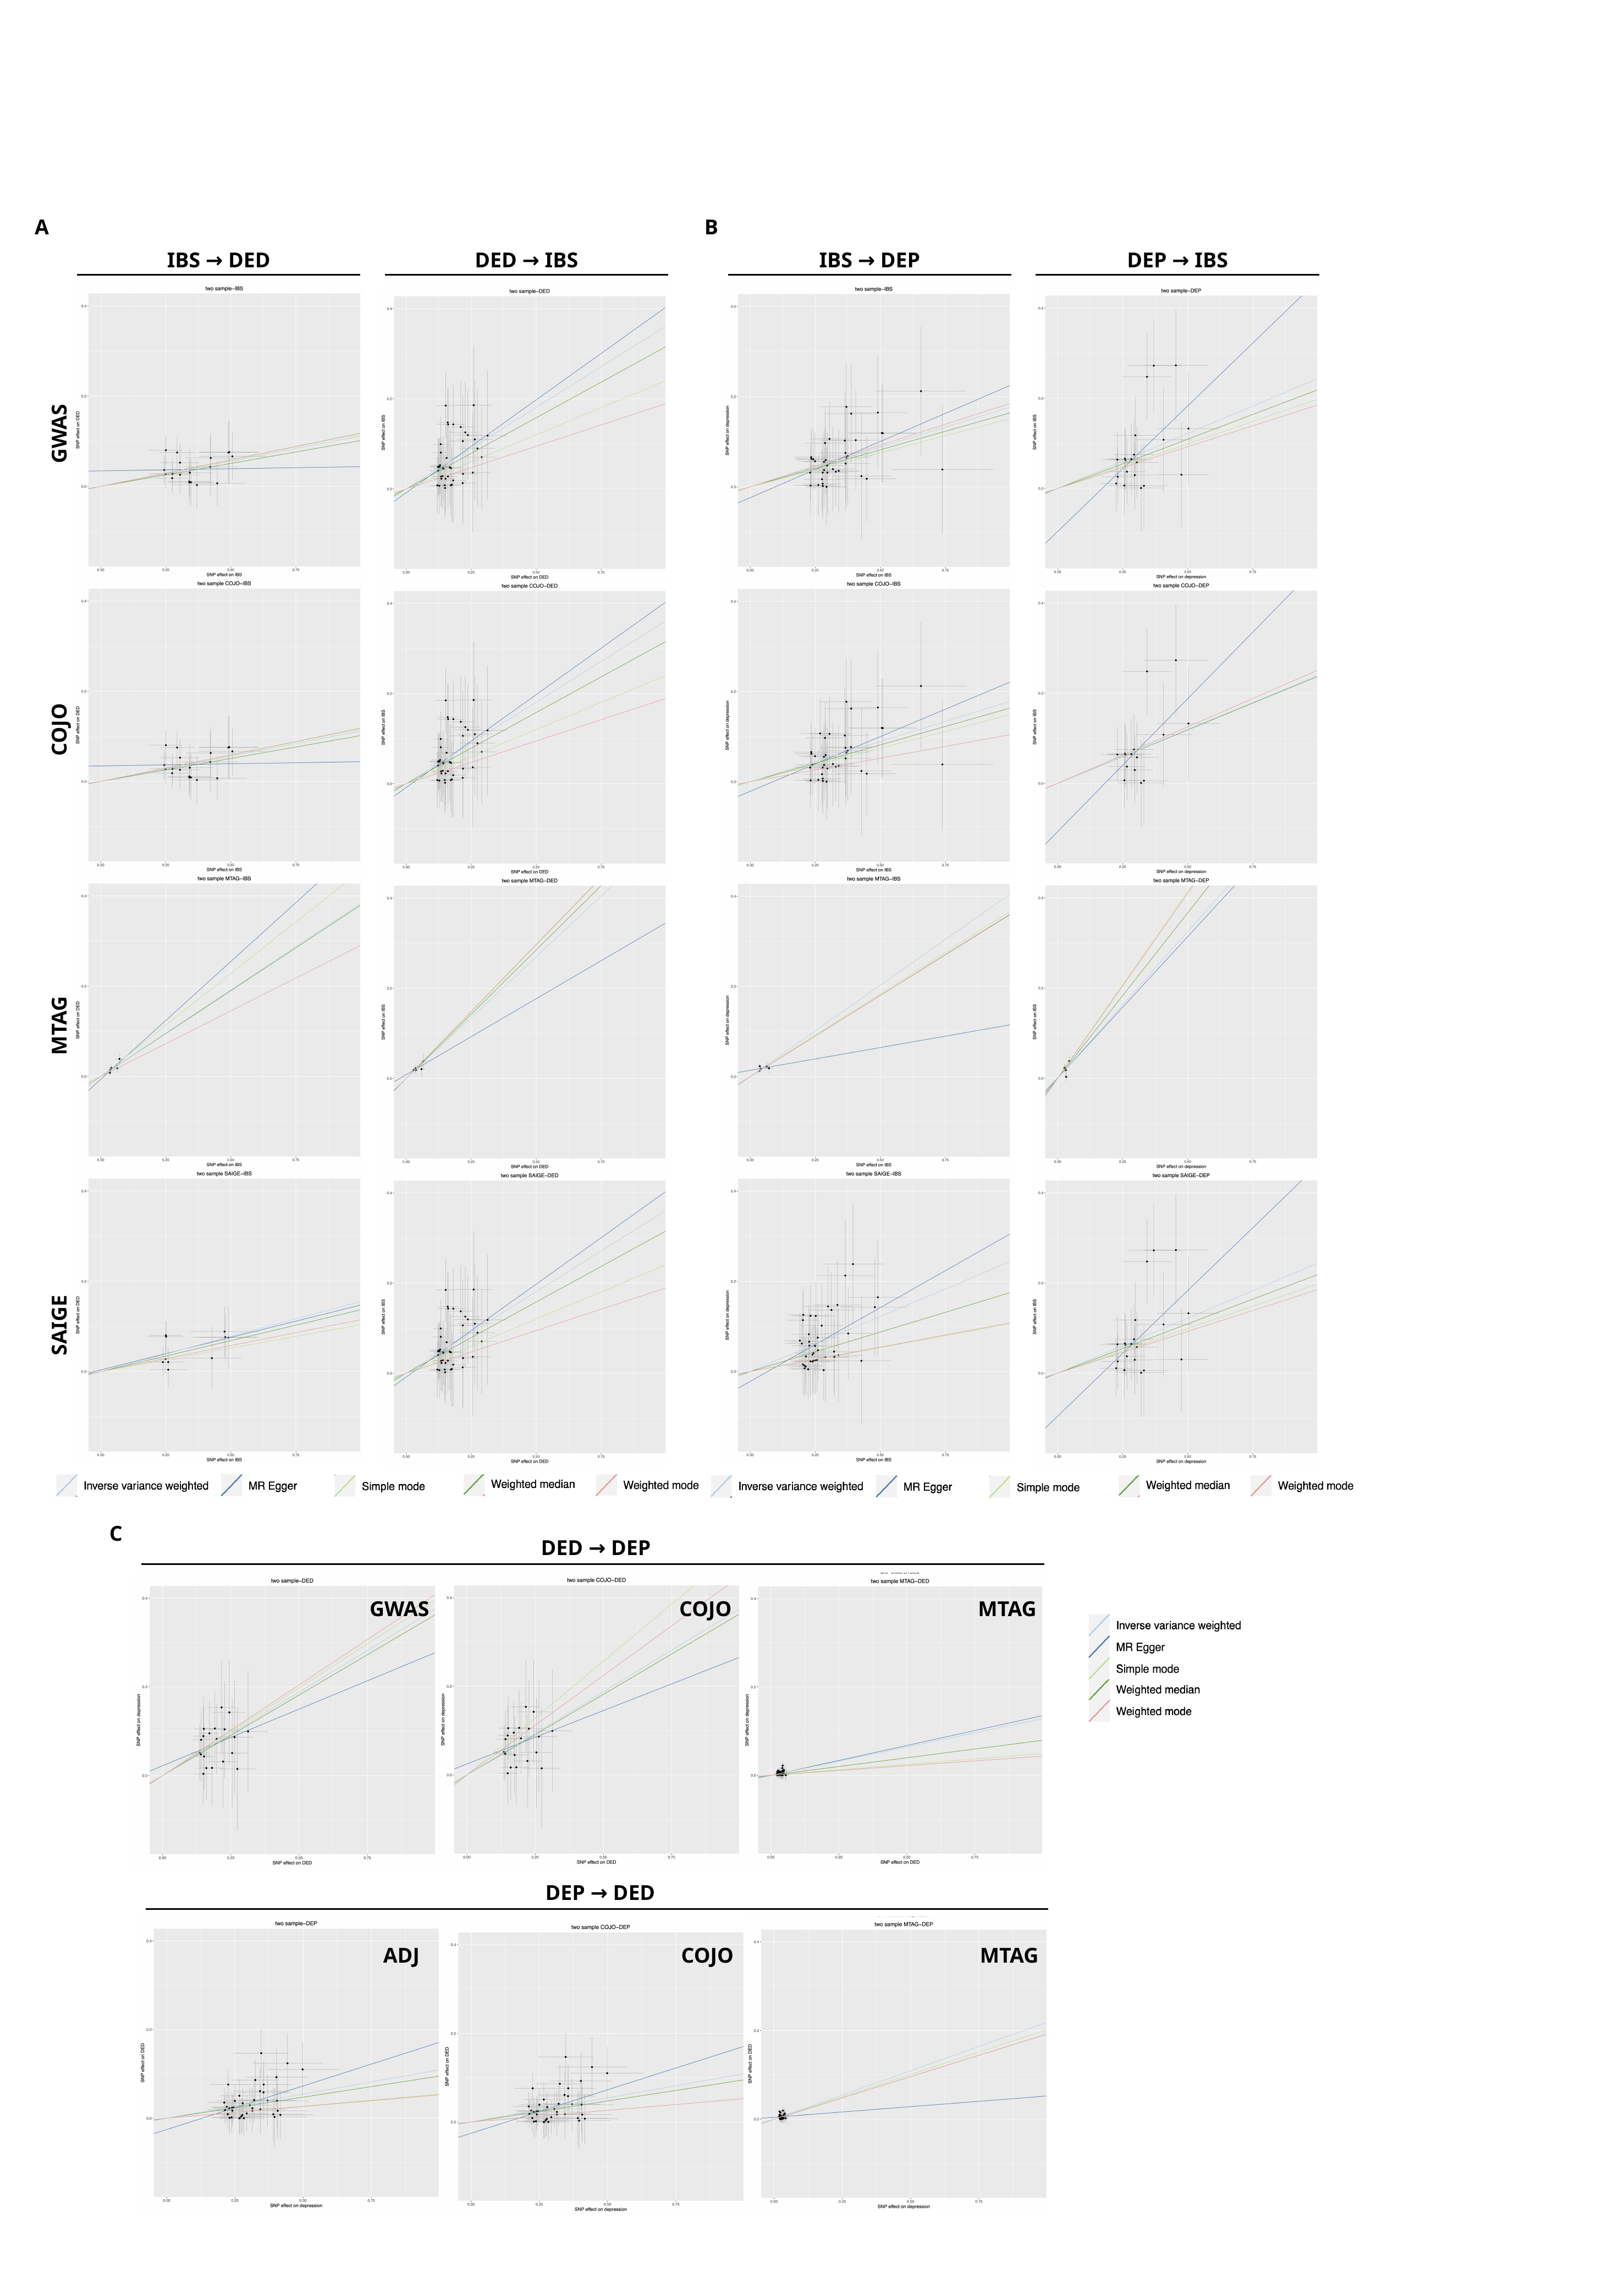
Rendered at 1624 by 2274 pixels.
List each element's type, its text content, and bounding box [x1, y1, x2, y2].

text_box B [695, 210, 728, 243]
picture [443, 1916, 1049, 2217]
picture [438, 1573, 742, 1869]
picture [138, 1916, 442, 2211]
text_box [709, 1475, 1362, 1498]
text_box COJO [42, 664, 75, 795]
text_box DEP → IBS [1112, 243, 1243, 274]
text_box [54, 1474, 707, 1497]
text_box GWAS [42, 369, 75, 499]
text_box SAIGE [42, 1260, 75, 1391]
text_box MTAG [42, 960, 75, 1091]
picture [381, 285, 668, 1466]
picture [742, 1573, 1045, 1867]
text_box IBS → DEP [804, 243, 935, 274]
picture [75, 284, 363, 1465]
text_box DEP → DED [535, 1875, 665, 1908]
text_box A [25, 210, 59, 243]
text_box IBS → DED [153, 243, 284, 274]
picture [134, 1574, 438, 1869]
text_box DED → IBS [461, 243, 592, 274]
picture [1087, 1614, 1252, 1729]
text_box C [99, 1516, 133, 1550]
picture [1031, 285, 1320, 1466]
picture [721, 284, 1012, 1465]
text_box DED → DEP [531, 1530, 662, 1563]
